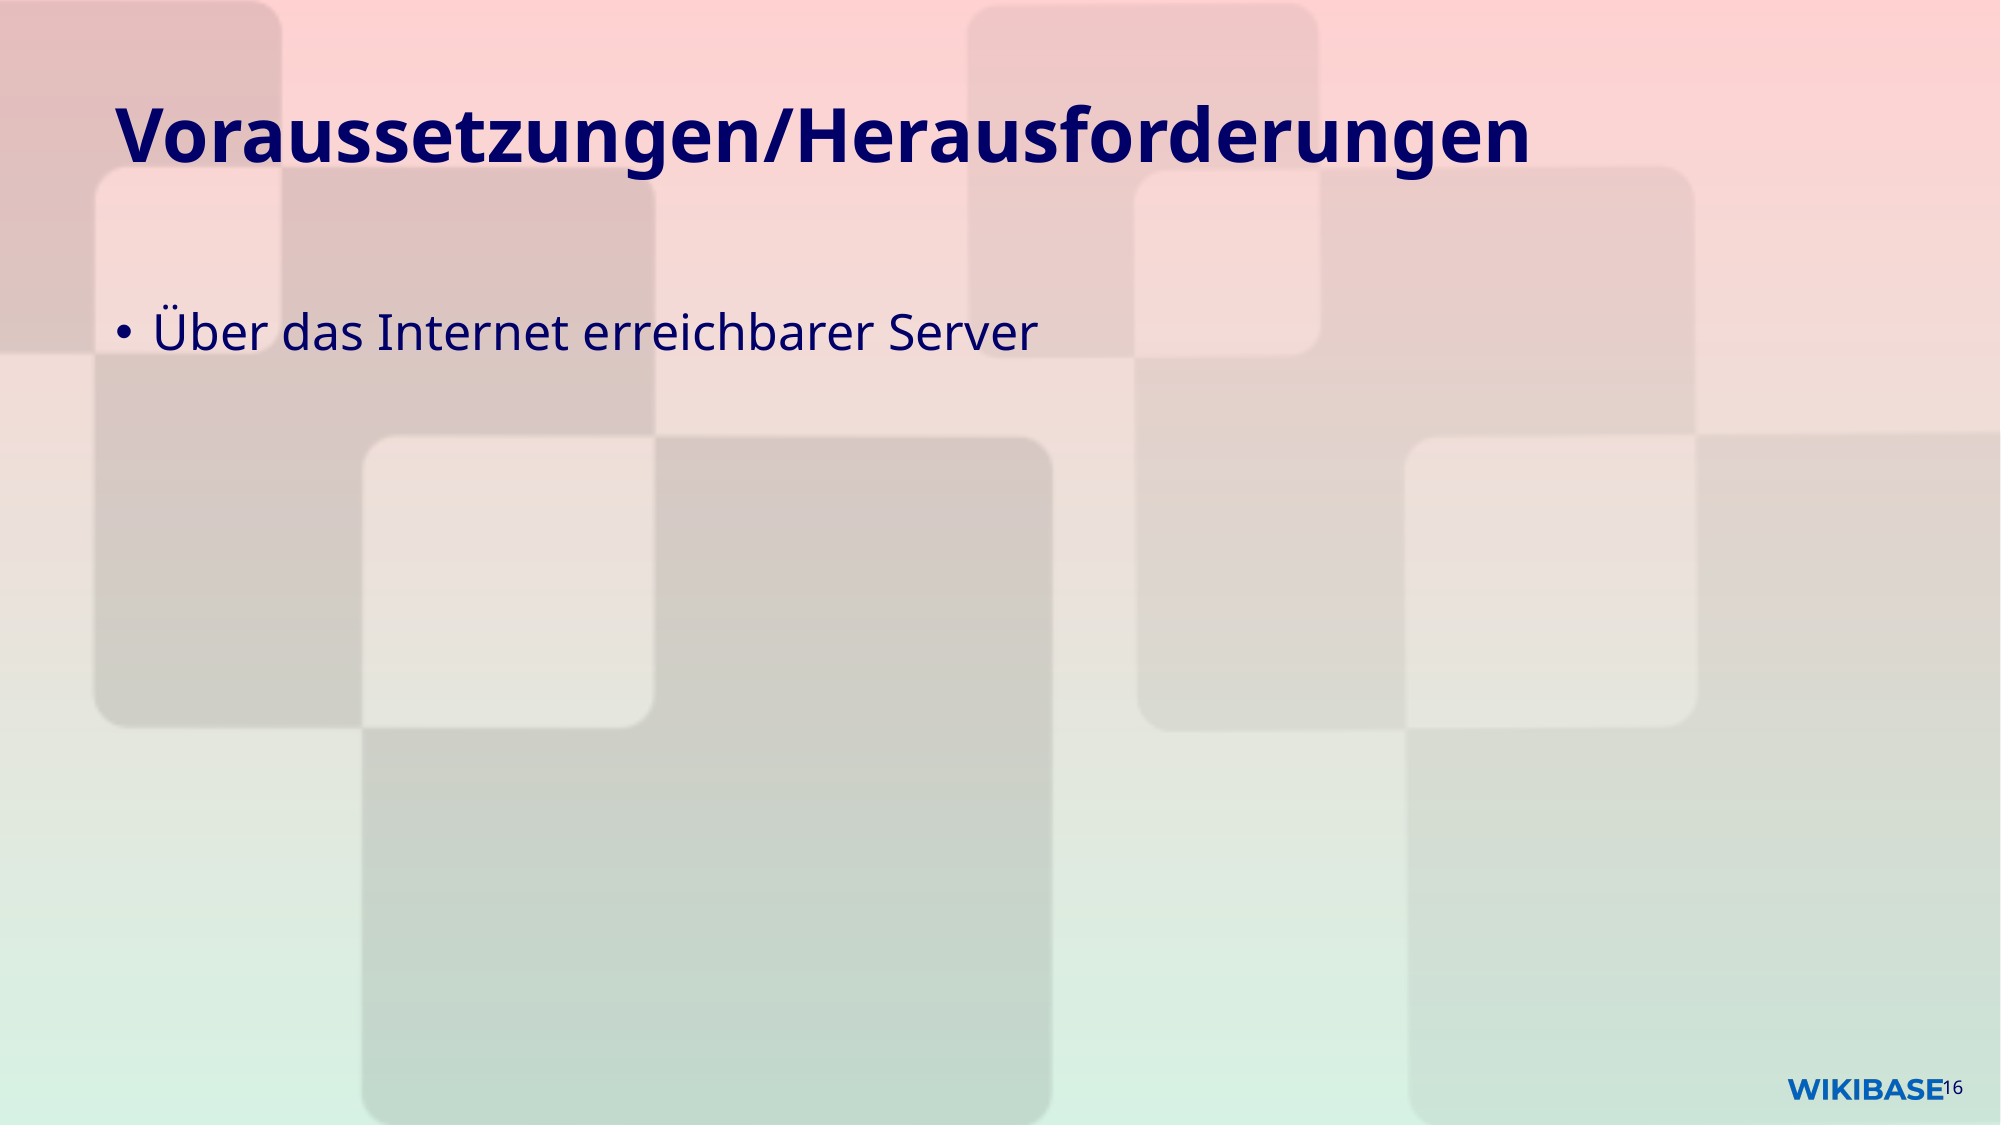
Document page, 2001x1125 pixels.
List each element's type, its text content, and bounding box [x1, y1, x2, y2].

slide_number 16 [1908, 1058, 1979, 1119]
picture [1780, 1072, 1908, 1105]
list Über das Internet erreichbarer Server [100, 281, 1849, 1035]
title Voraussetzungen/Herausforderungen [100, 90, 1849, 276]
